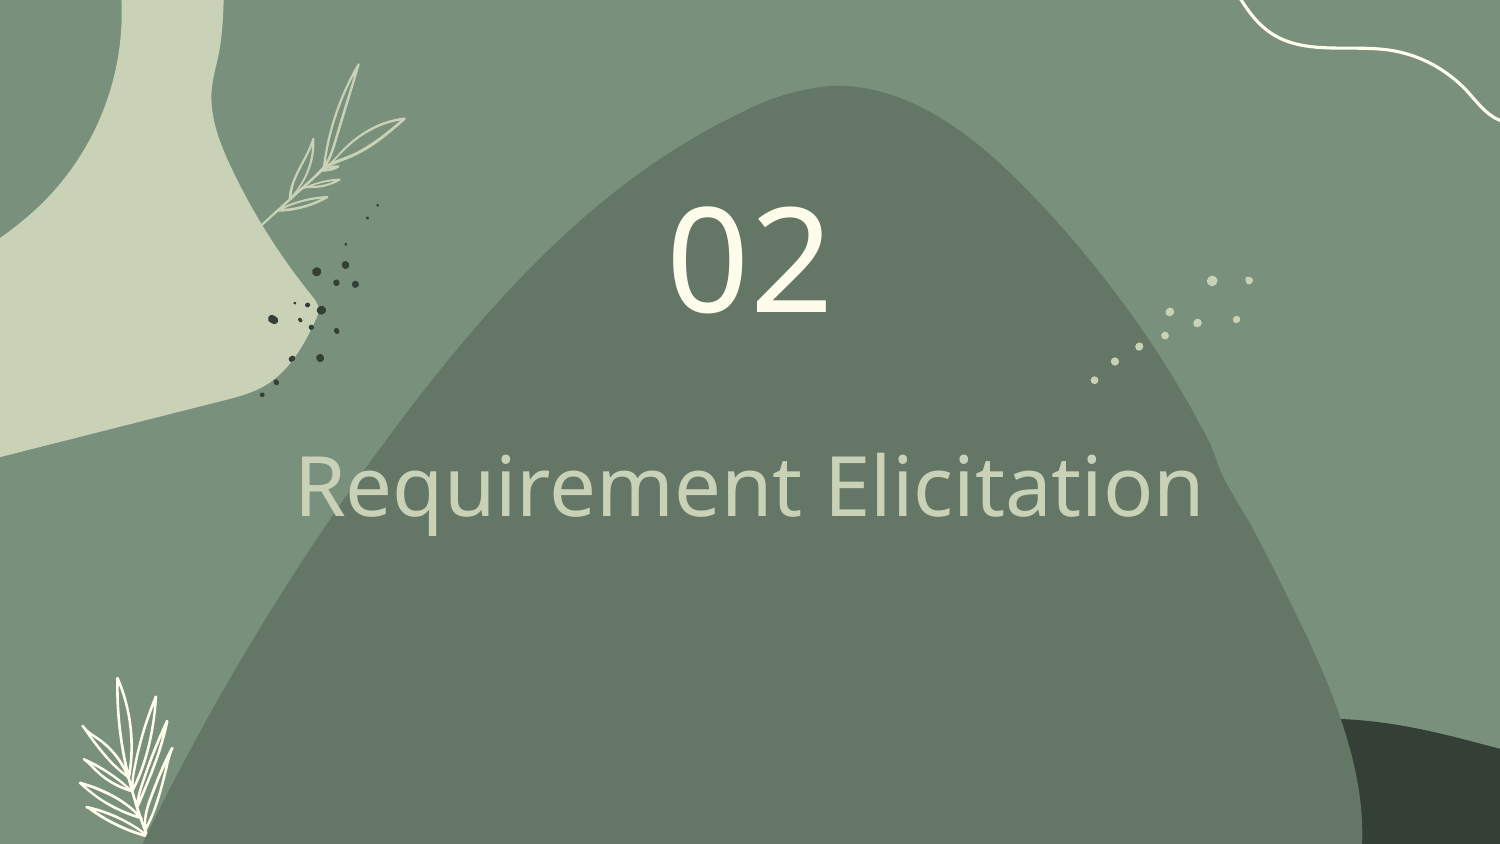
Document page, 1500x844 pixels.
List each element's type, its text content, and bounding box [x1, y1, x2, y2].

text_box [1116, 247, 1232, 416]
title 02 [539, 152, 961, 353]
title Requirement Elicitation [227, 316, 1273, 548]
